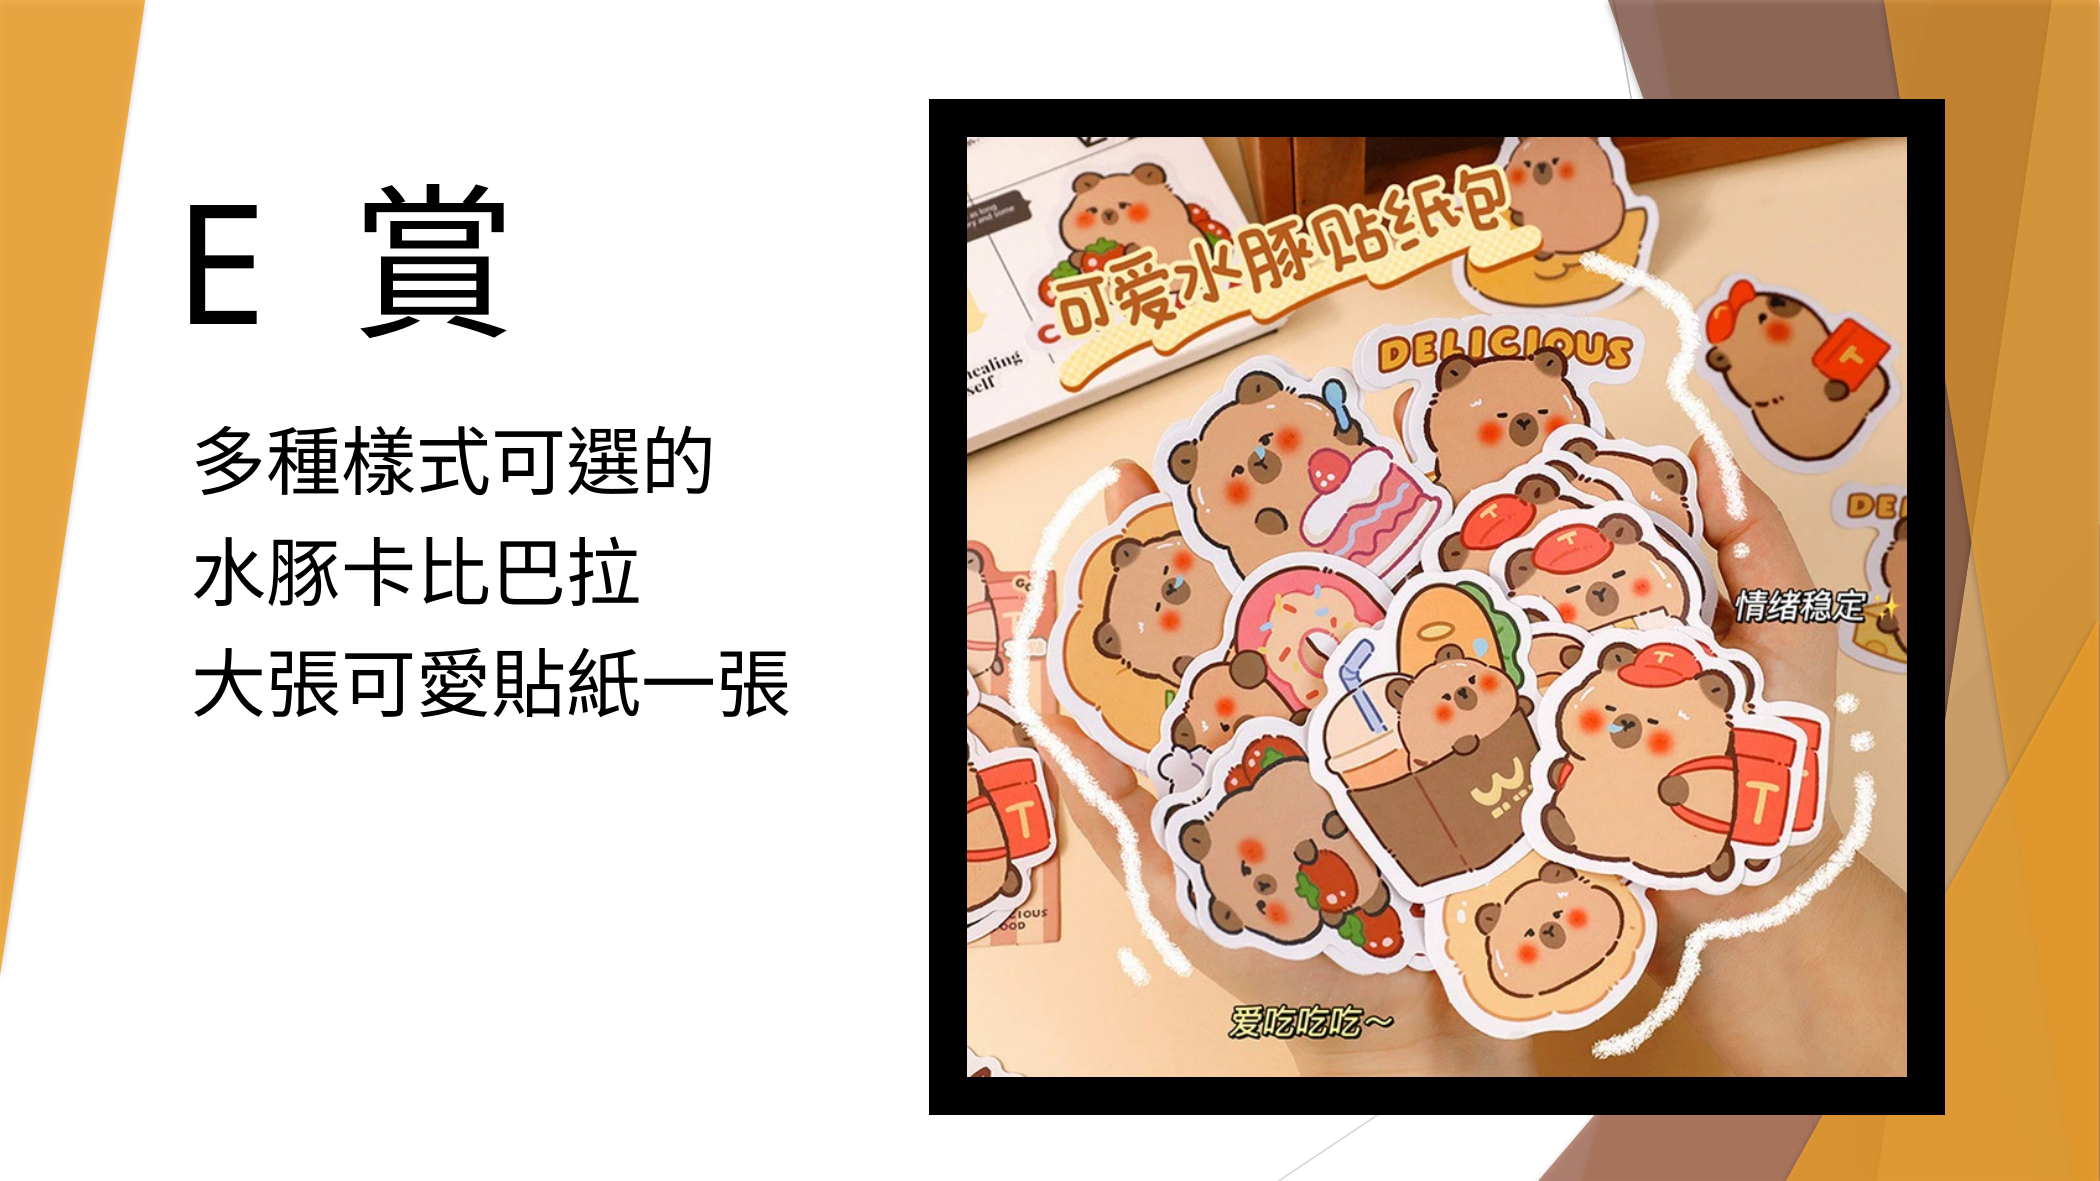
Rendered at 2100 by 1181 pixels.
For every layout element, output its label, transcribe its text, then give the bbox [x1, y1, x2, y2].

text_box E 賞 [159, 150, 627, 366]
text_box 多種樣式可選的 水豚卡比巴拉 大張可愛貼紙一張 [176, 407, 843, 734]
picture [966, 136, 1908, 1078]
